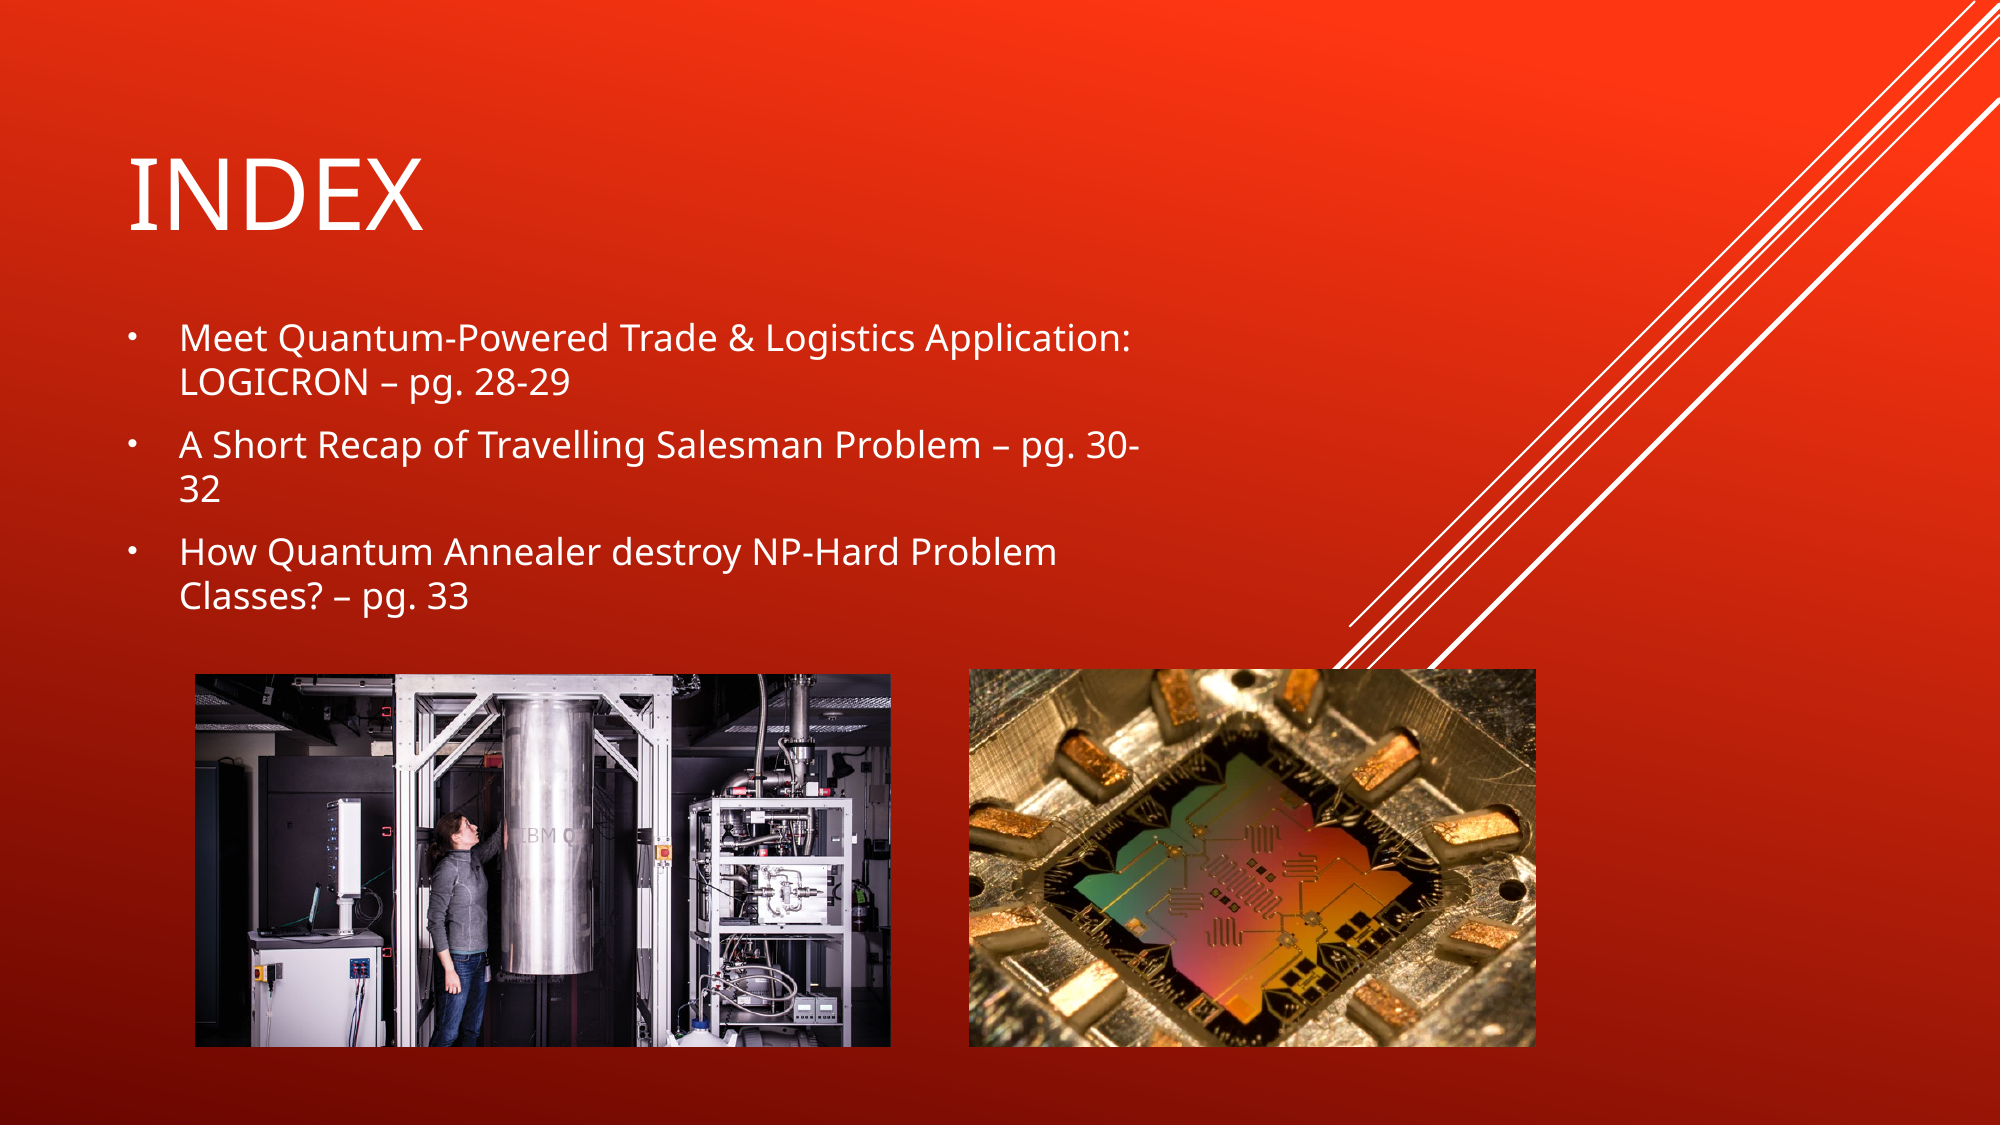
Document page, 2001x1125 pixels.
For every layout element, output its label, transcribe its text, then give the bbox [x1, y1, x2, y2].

subtitle Meet Quantum-Powered Trade & Logistics Application: LOGICRON – pg. 28-29 A Short Recap of Travelling Salesman Problem – pg. 30-32 How Quantum Annealer destroy NP-Hard Problem Classes? – pg. 33 [112, 306, 1163, 626]
picture [969, 668, 1536, 1047]
title Index [112, 112, 1425, 258]
picture [194, 674, 891, 1047]
